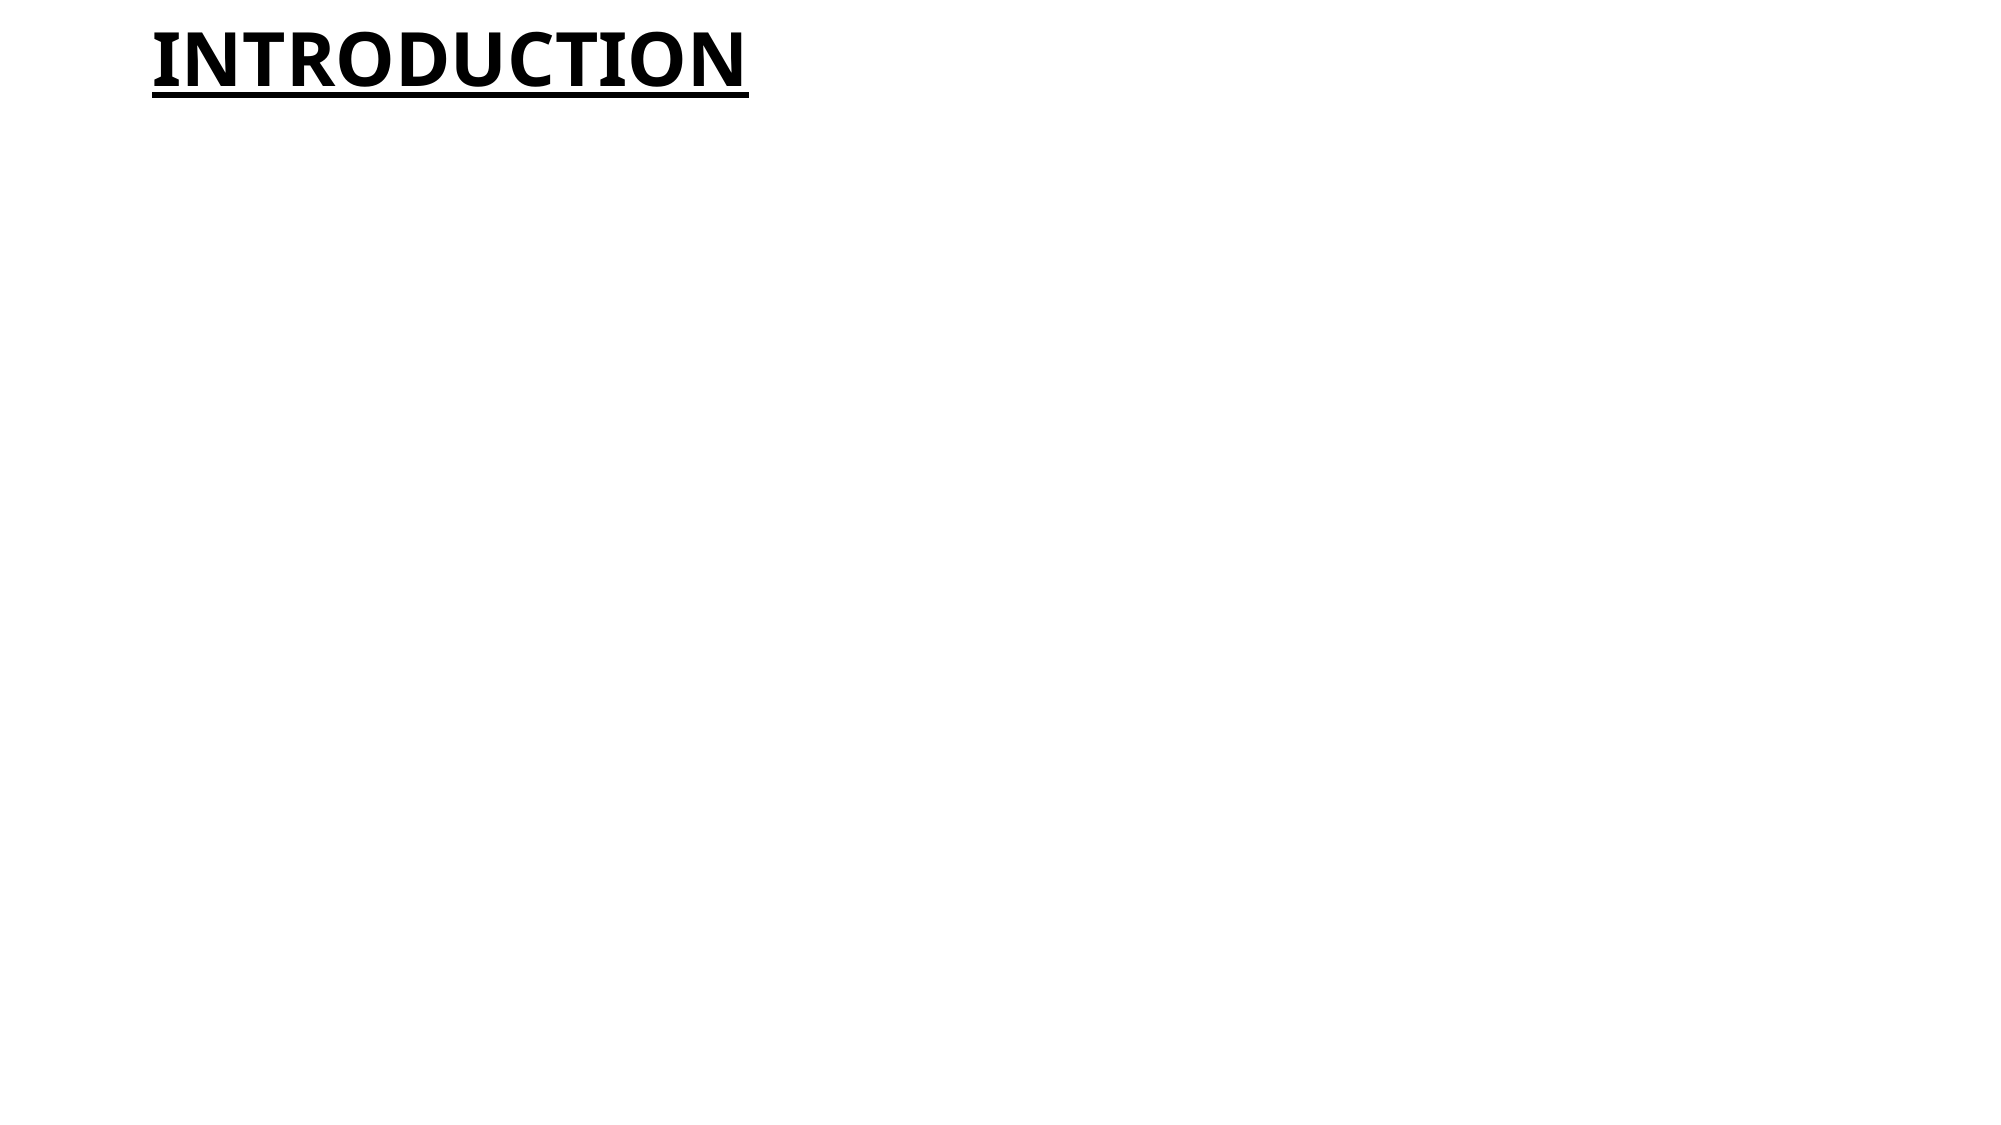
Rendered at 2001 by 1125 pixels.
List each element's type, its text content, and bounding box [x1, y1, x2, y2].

title INTRODUCTION [137, 18, 1863, 107]
